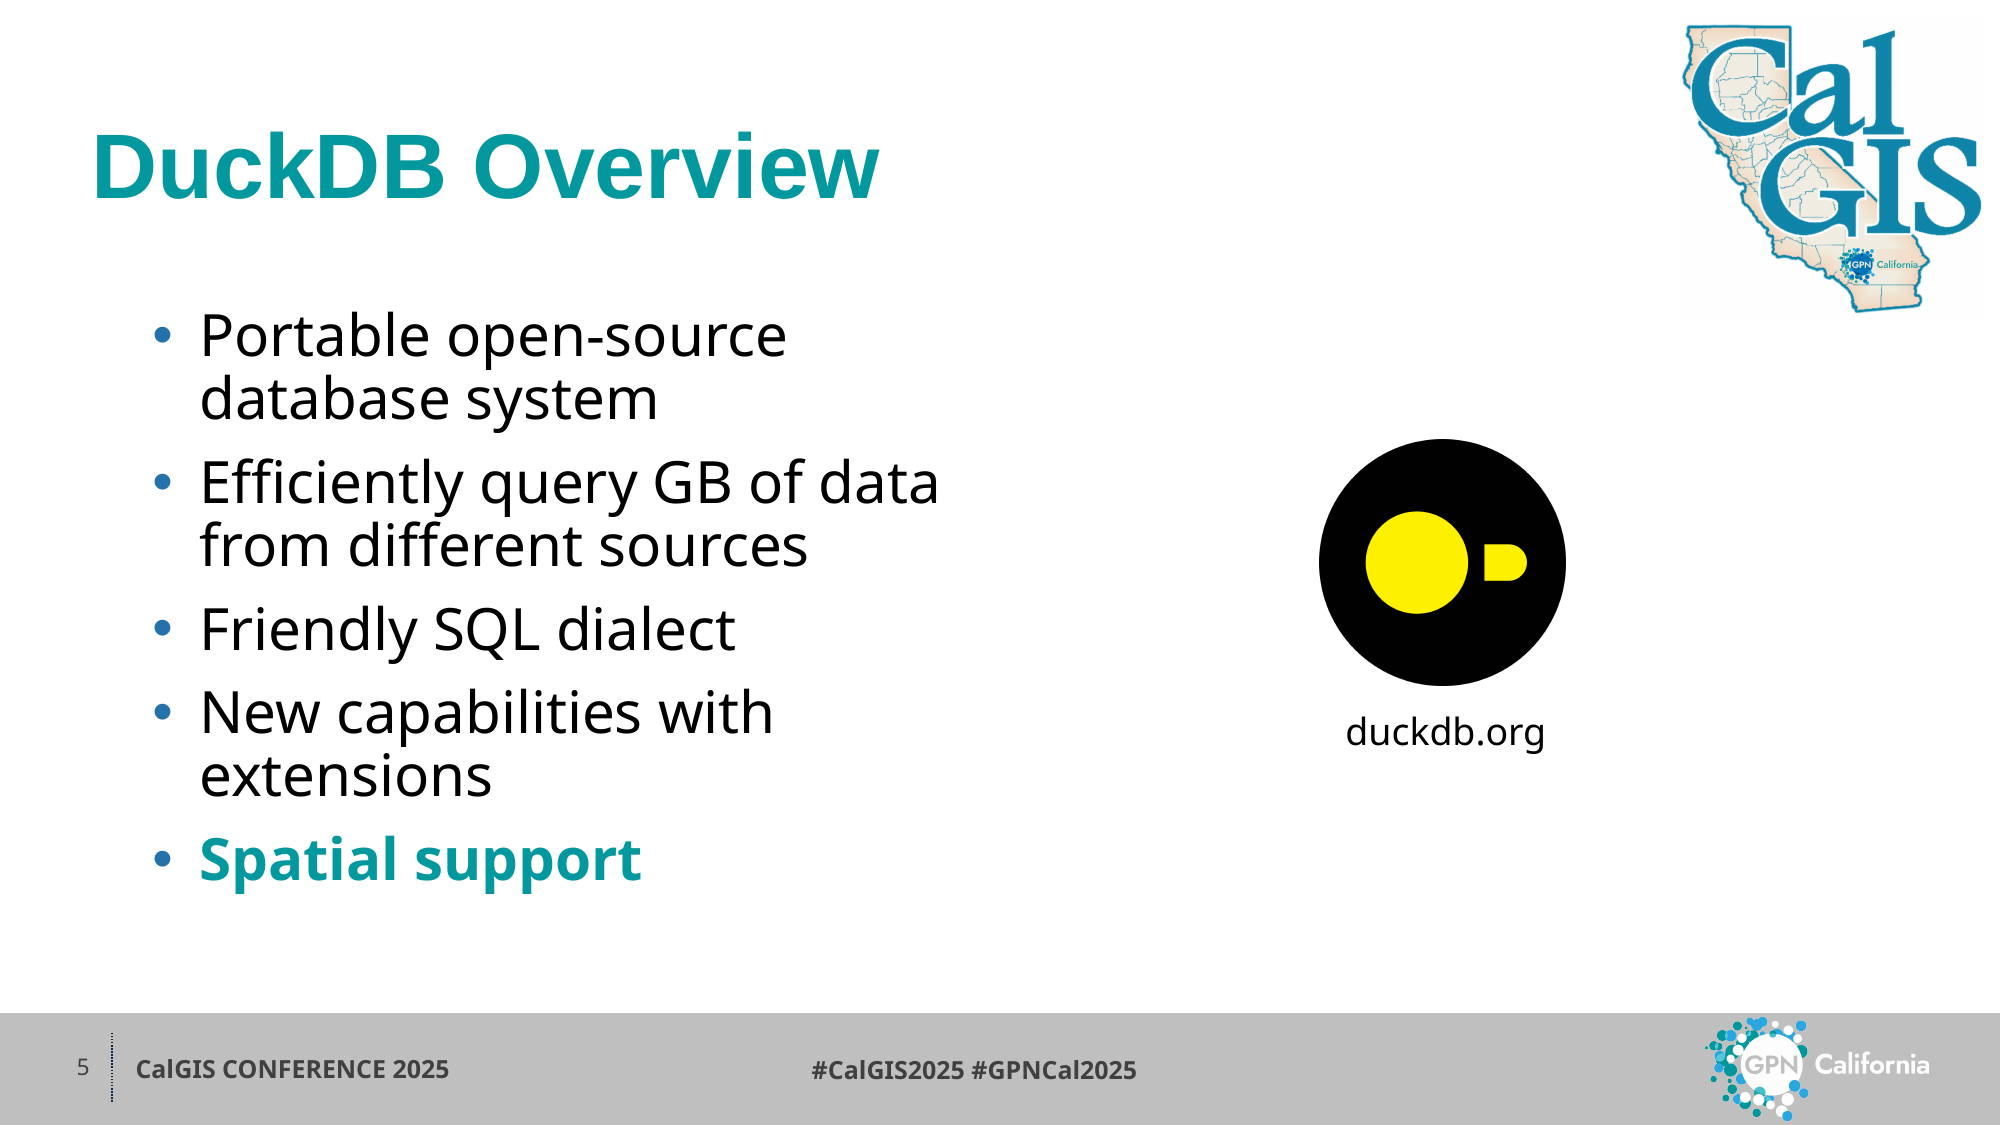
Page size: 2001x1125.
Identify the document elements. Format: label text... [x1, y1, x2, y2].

picture [1319, 438, 1567, 686]
picture [1679, 15, 1987, 323]
title DuckDB Overview [76, 59, 1802, 278]
picture [1698, 1006, 1943, 1125]
text_box duckdb.org [1223, 700, 1668, 761]
list Portable open-source database system Efficiently query GB of data from different sources Friendly SQL dialect New capabilities with extensions Spatial support [137, 298, 1000, 1013]
